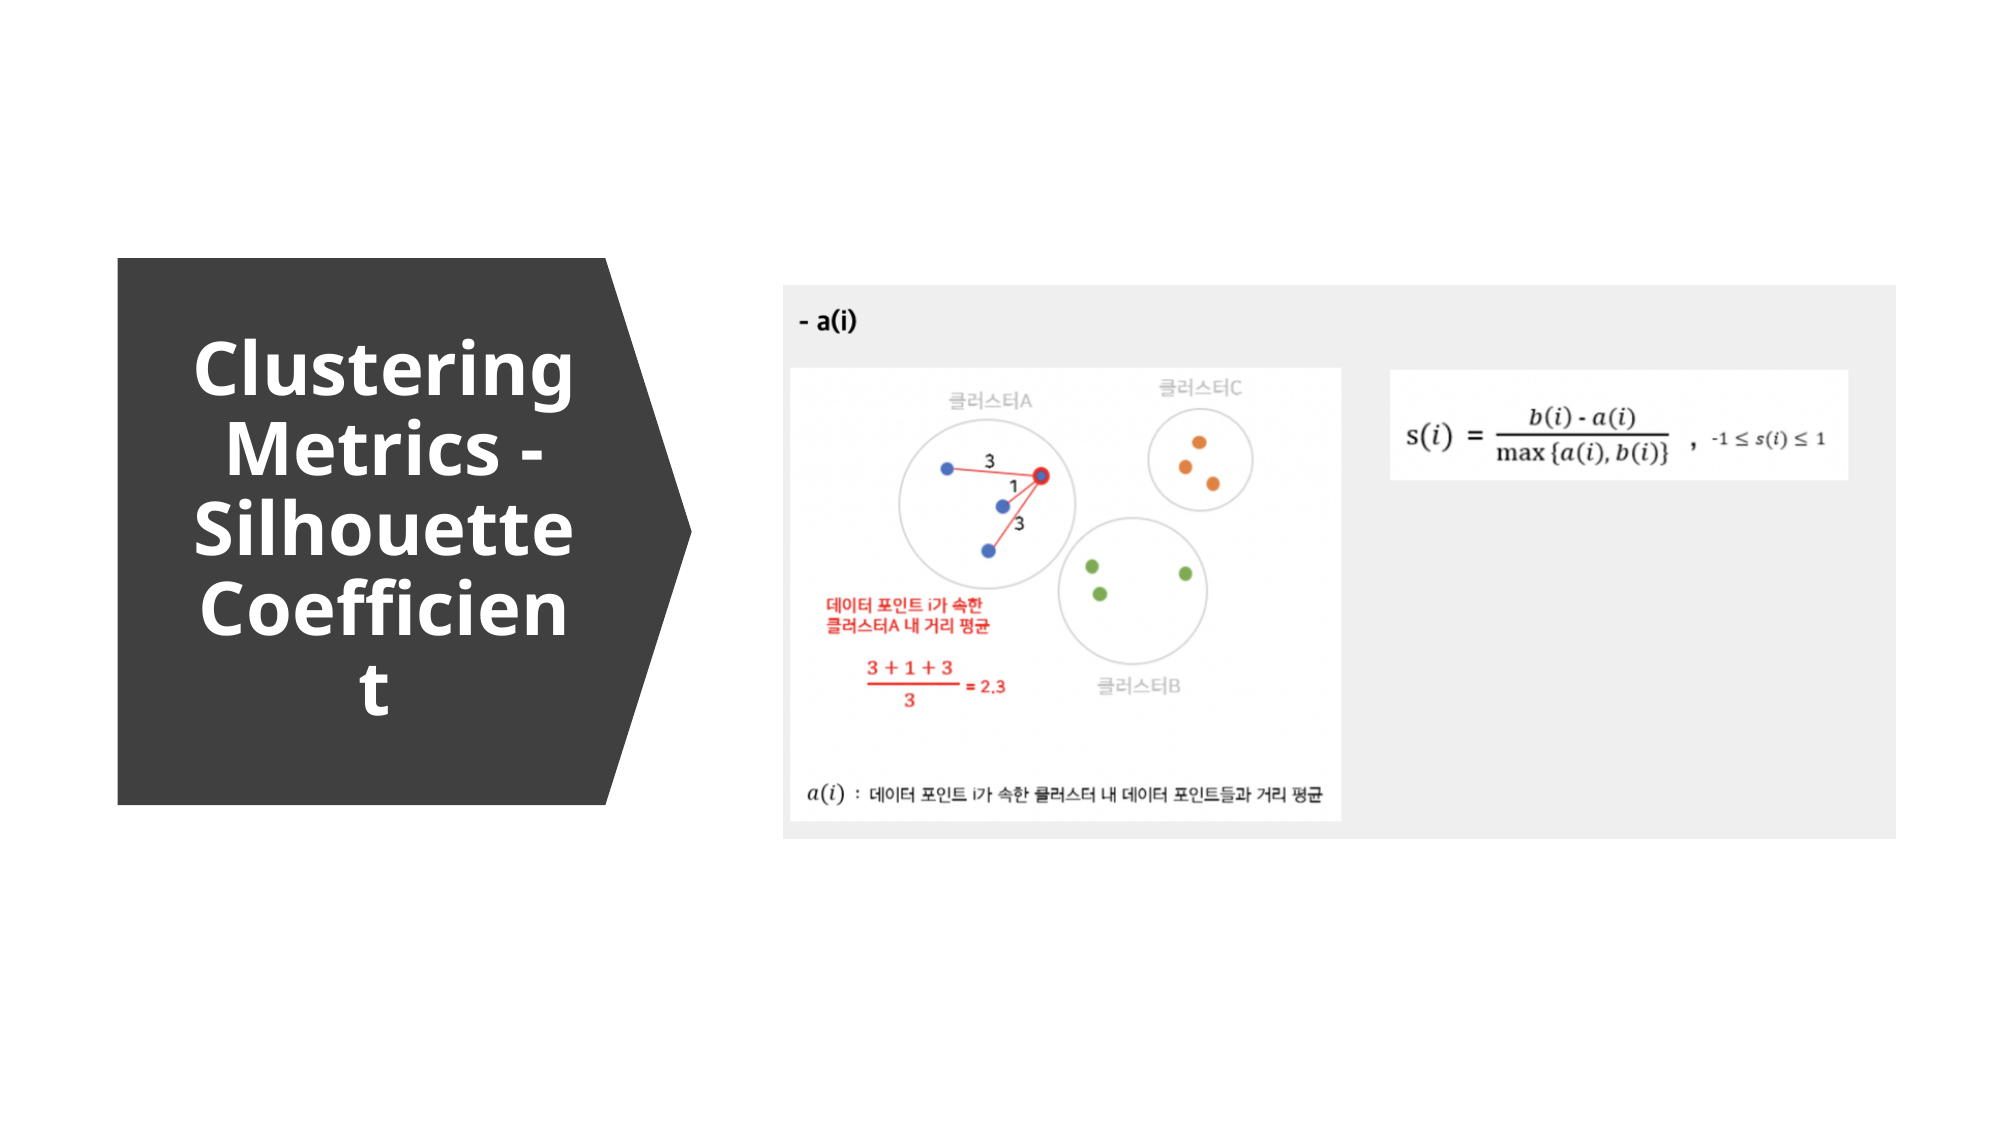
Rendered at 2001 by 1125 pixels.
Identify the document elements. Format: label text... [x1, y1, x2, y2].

text_box [116, 257, 693, 807]
title Clustering Metrics - Silhouette Coefficient [168, 322, 601, 741]
picture [783, 285, 1896, 839]
